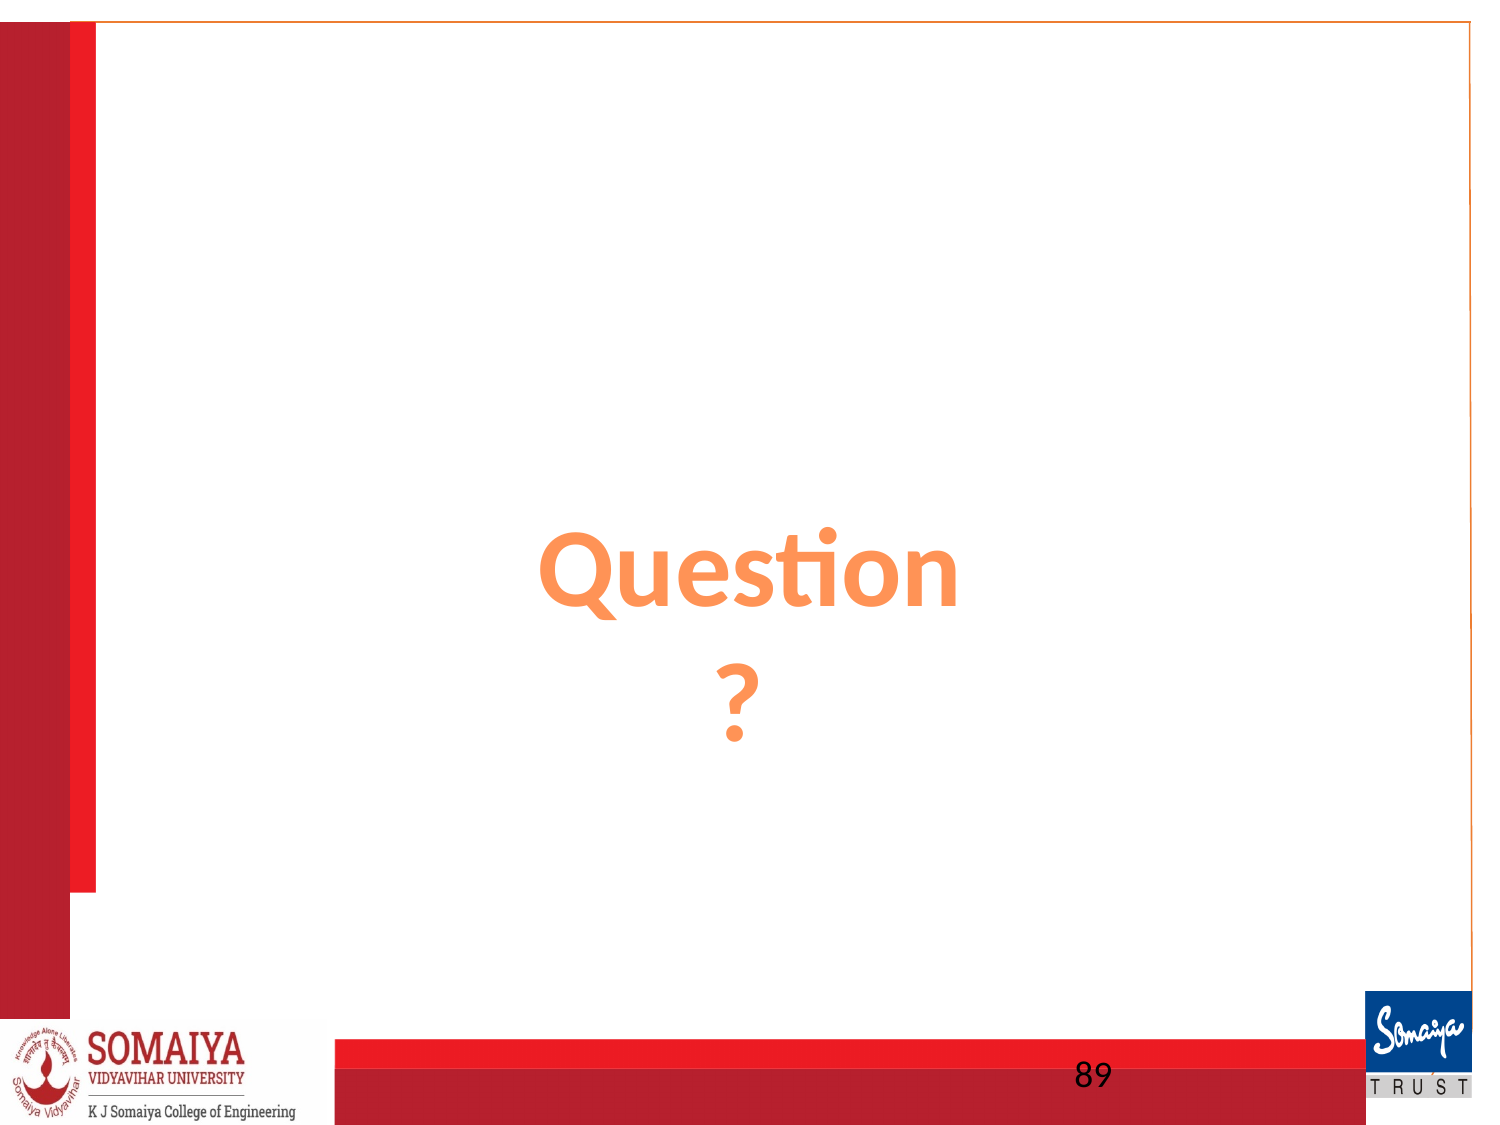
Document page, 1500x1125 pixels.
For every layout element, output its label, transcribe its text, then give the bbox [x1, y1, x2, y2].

picture [0, 22, 327, 1125]
text_box Question ? [516, 486, 984, 772]
picture [1365, 991, 1472, 1098]
slide_number ‹#› [1059, 1042, 1397, 1103]
picture [335, 1040, 1365, 1125]
